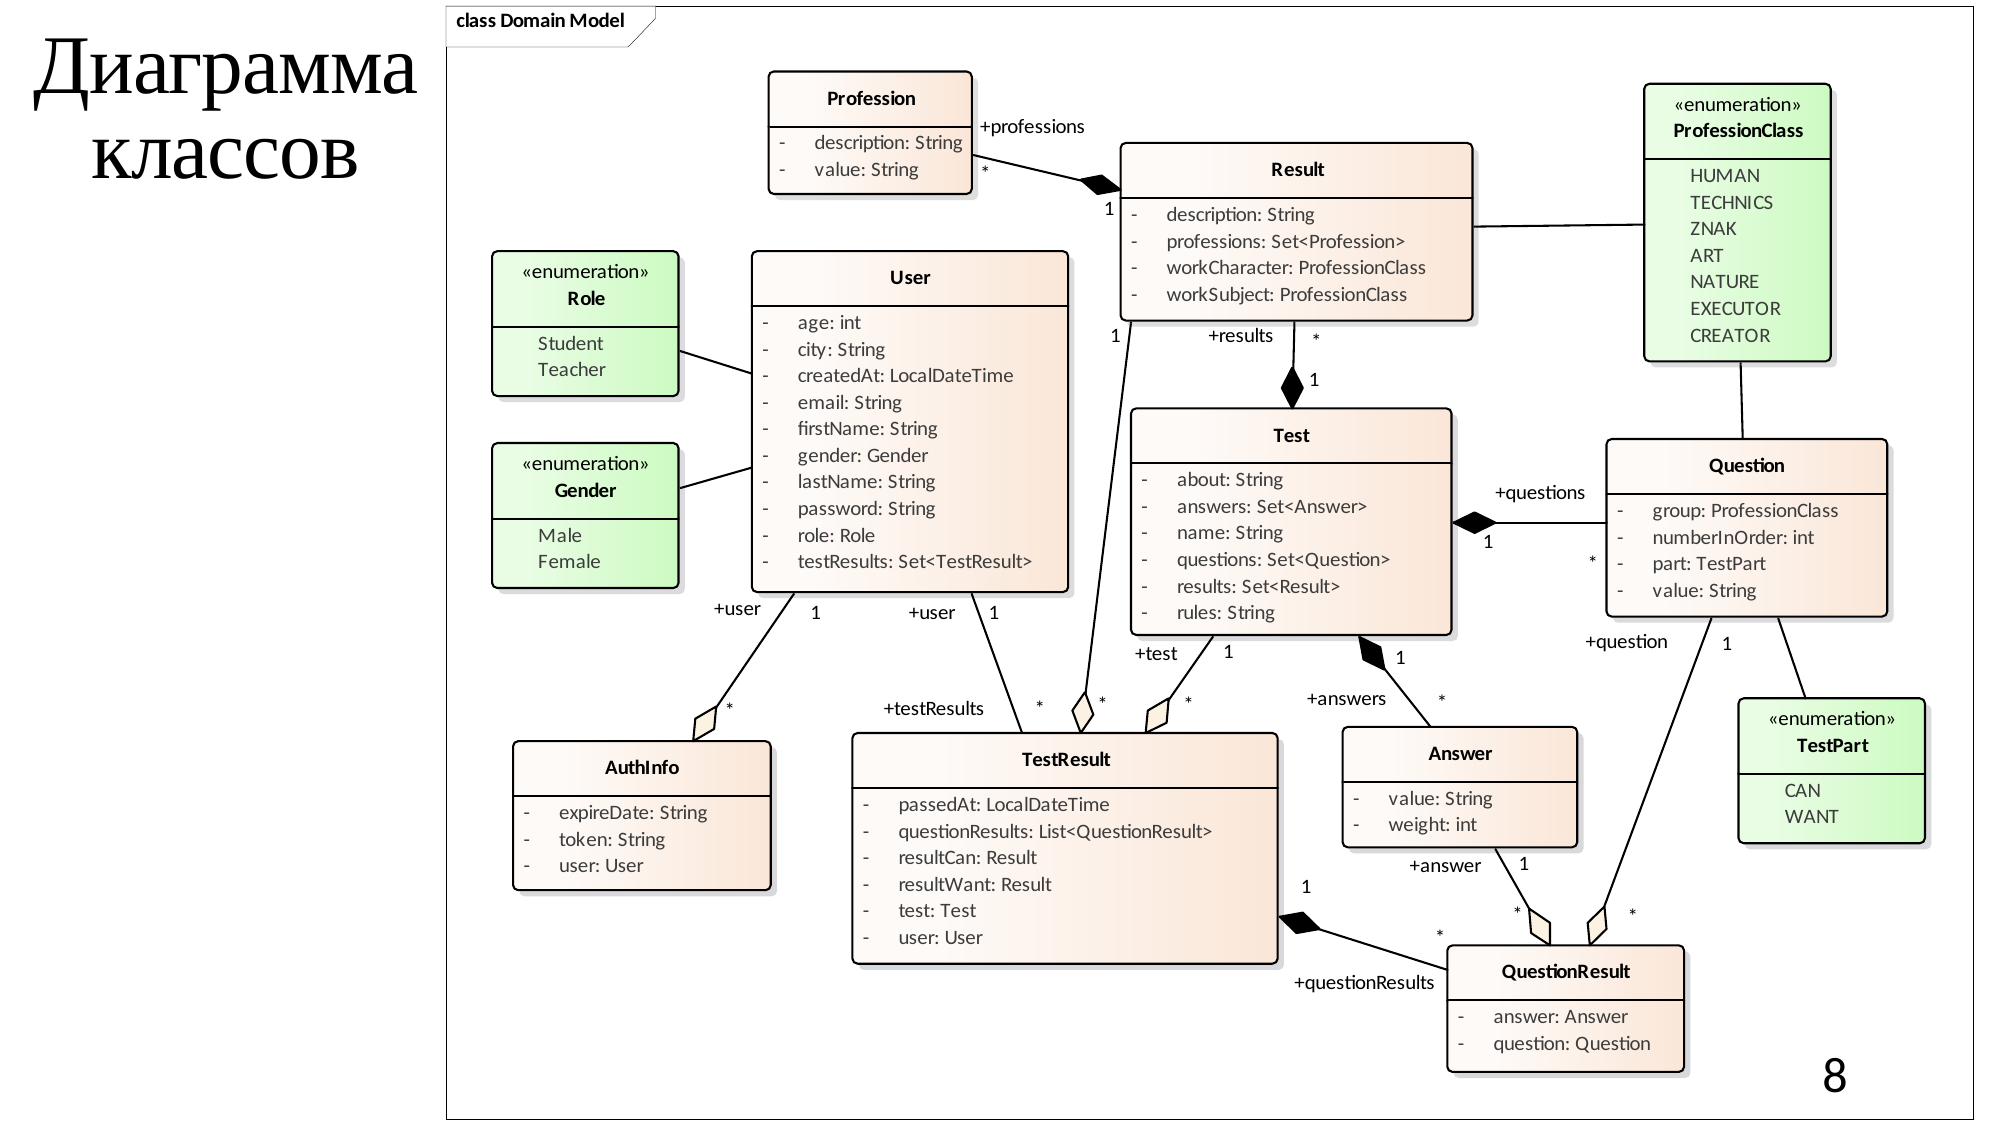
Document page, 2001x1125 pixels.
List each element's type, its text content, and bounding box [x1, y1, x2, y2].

picture [439, 0, 1980, 1125]
text_box Диаграмма классов [0, 120, 439, 203]
